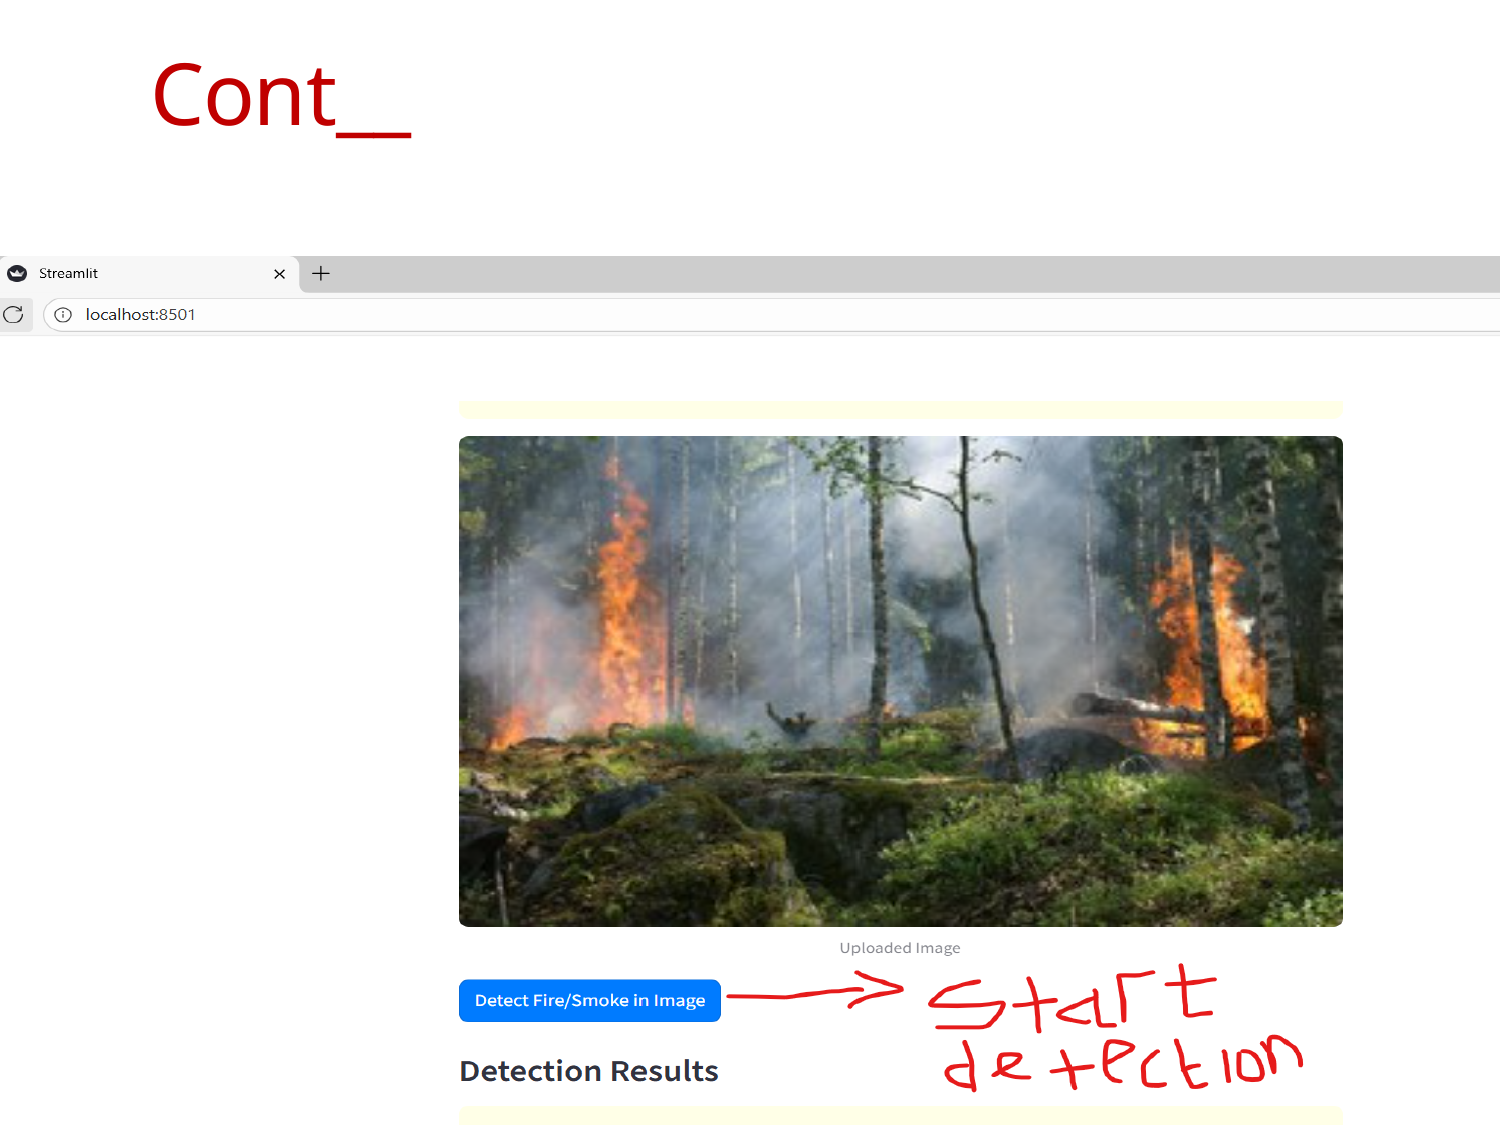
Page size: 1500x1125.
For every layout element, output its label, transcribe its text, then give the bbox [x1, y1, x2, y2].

title Cont__ [135, 47, 1373, 150]
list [0, 255, 1500, 1125]
